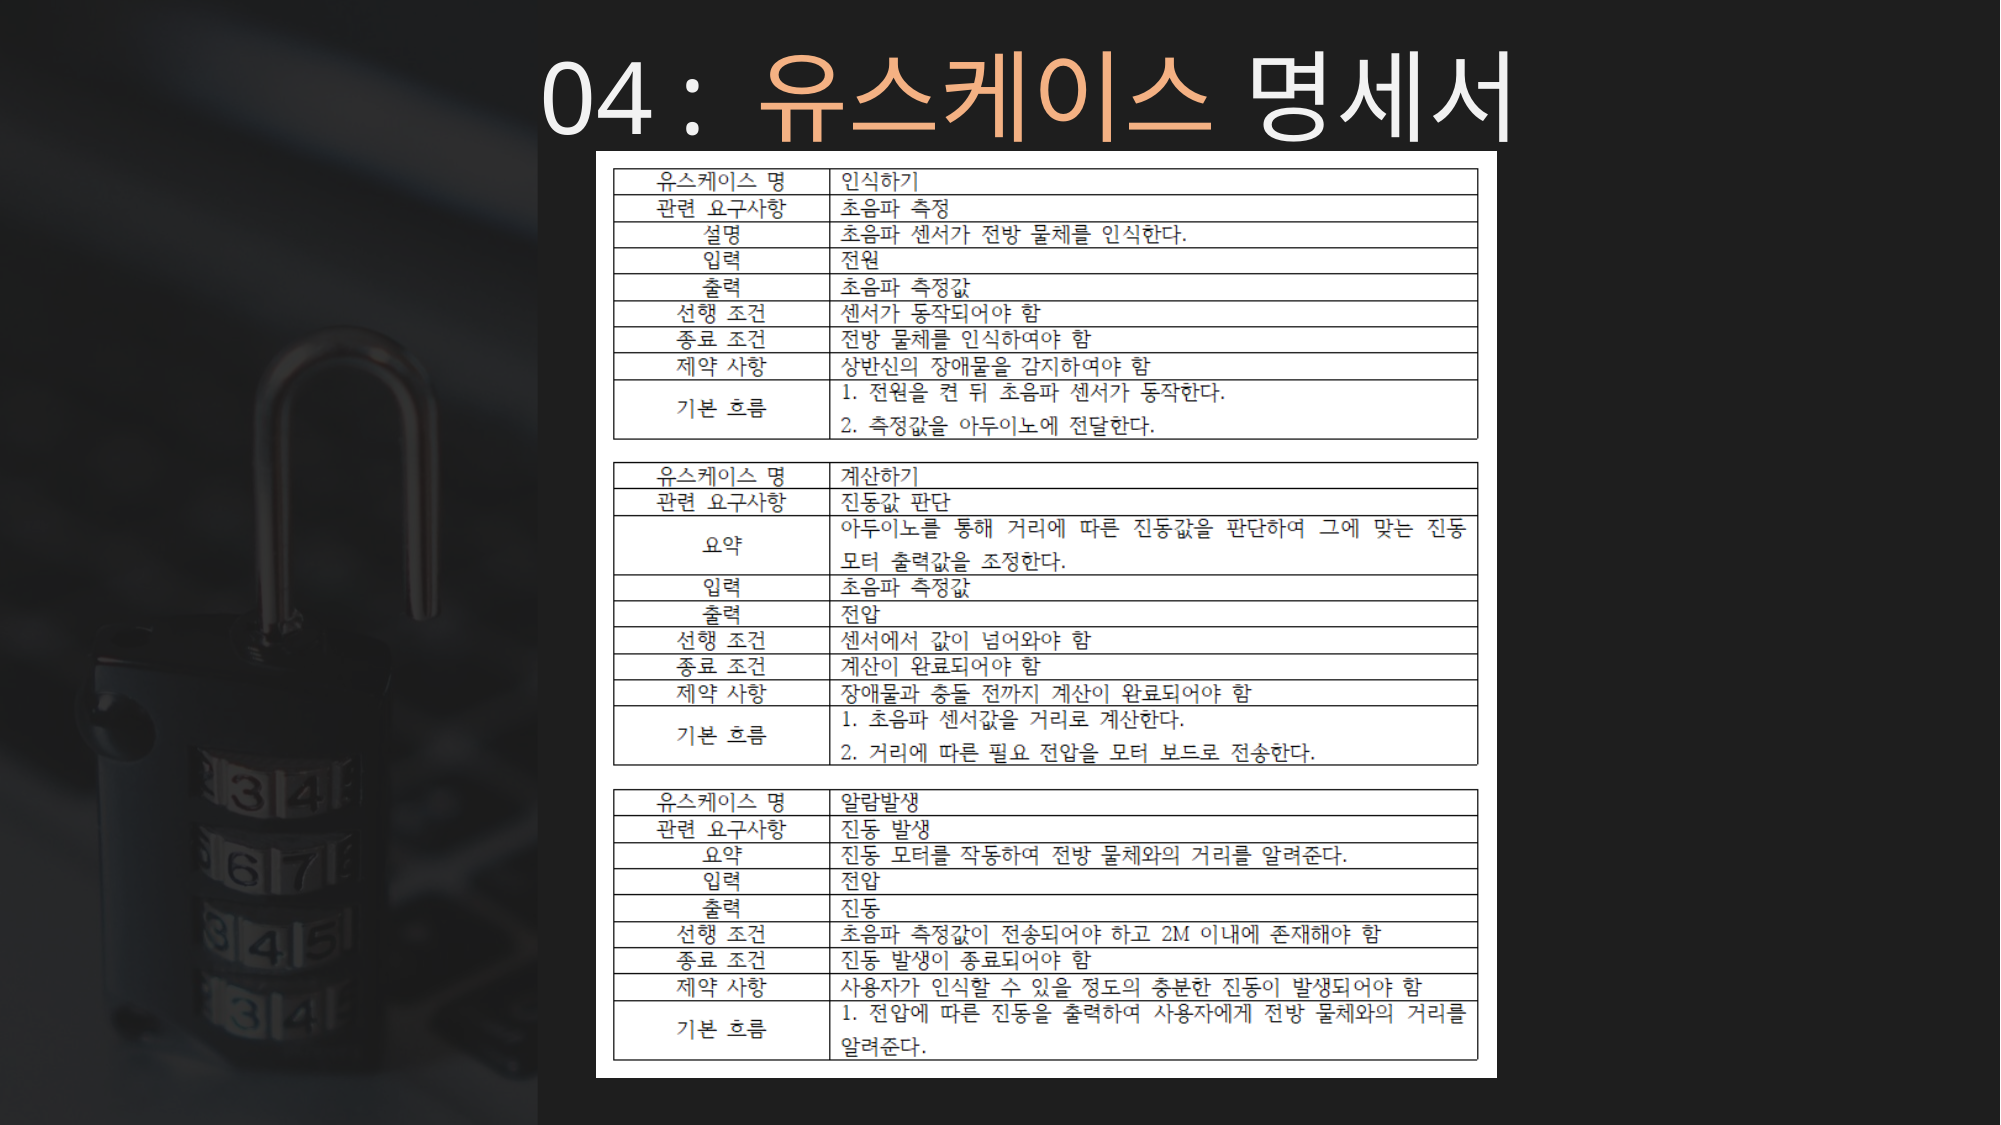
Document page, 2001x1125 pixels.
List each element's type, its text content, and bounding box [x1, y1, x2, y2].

text_box 04 : 유스케이스 명세서 [524, 26, 1536, 162]
picture [0, 0, 2000, 1125]
